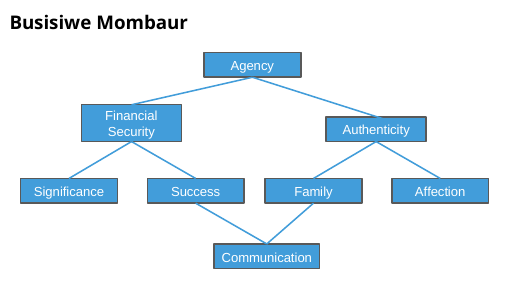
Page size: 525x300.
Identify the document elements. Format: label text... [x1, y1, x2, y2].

text_box Busisiwe Mombaur [4, 2, 215, 39]
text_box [252, 77, 388, 121]
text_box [266, 202, 314, 245]
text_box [131, 141, 196, 179]
text_box Significance [20, 178, 118, 204]
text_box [68, 141, 129, 179]
text_box Affection [391, 178, 489, 204]
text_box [313, 141, 373, 179]
text_box Authenticity [326, 116, 427, 139]
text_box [195, 202, 265, 245]
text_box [375, 141, 441, 179]
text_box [131, 77, 250, 105]
text_box Family [265, 178, 362, 204]
text_box Success [147, 178, 244, 204]
text_box Financial Security [81, 104, 182, 139]
text_box Communication [214, 243, 320, 269]
text_box Agency [204, 52, 301, 75]
